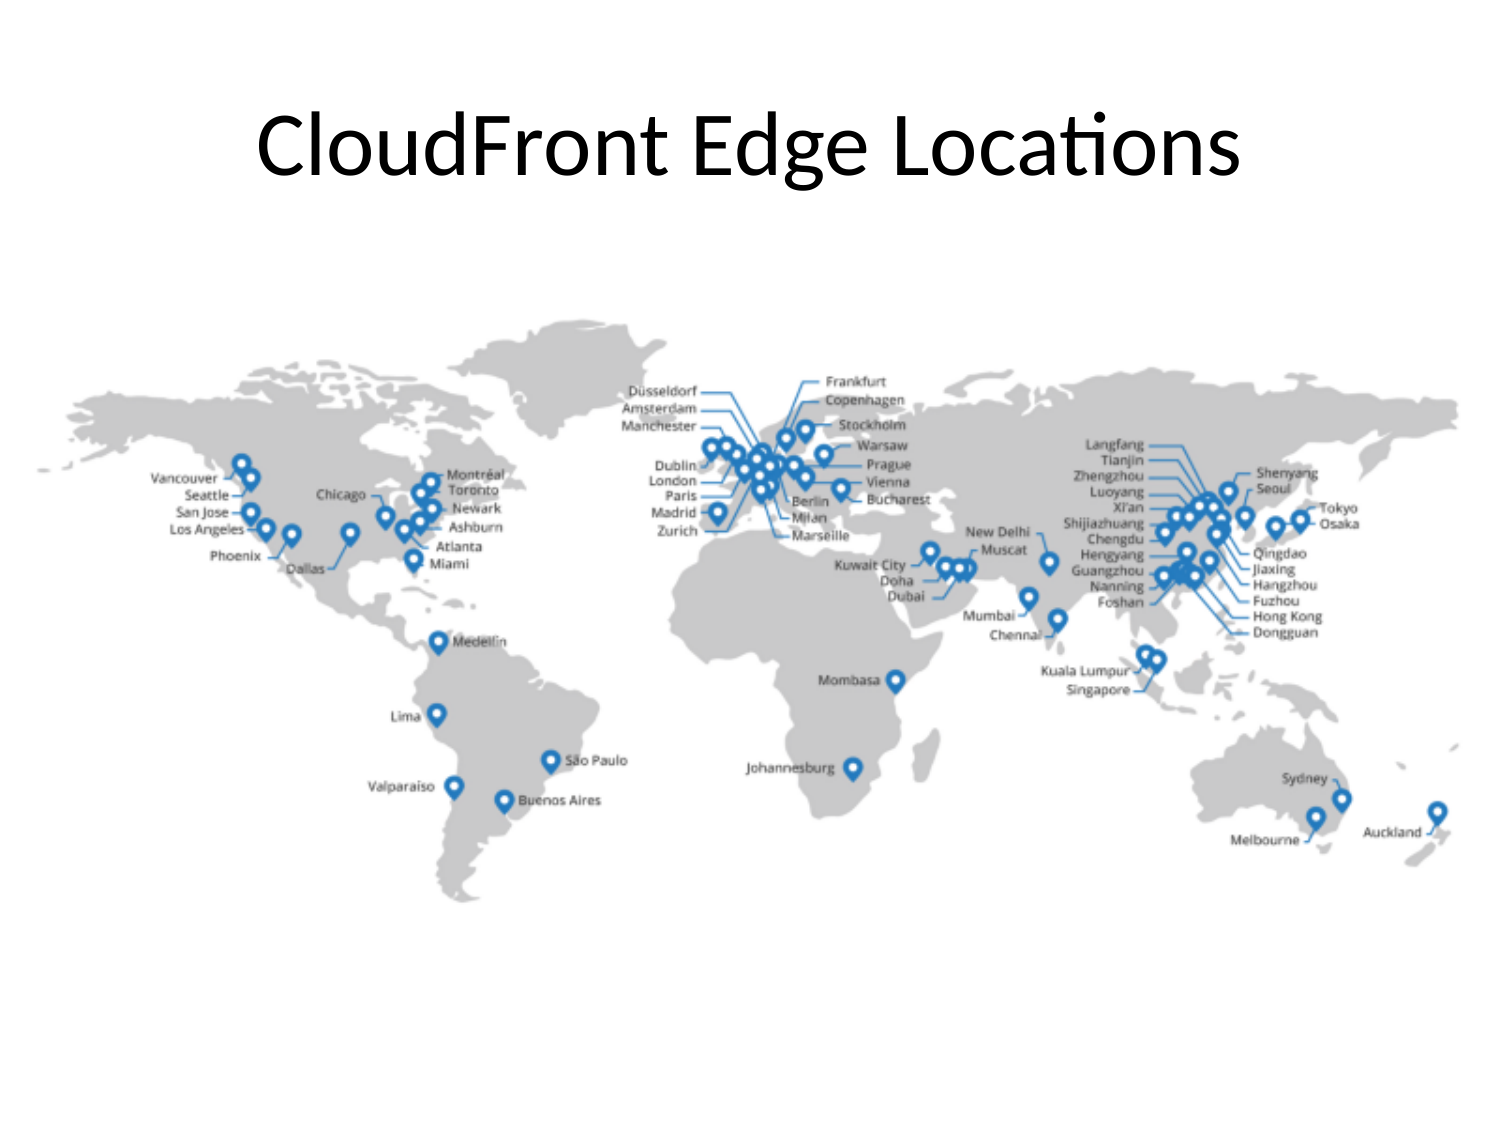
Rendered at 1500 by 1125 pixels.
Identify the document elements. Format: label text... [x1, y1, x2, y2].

title CloudFront Edge Locations [75, 45, 1425, 233]
picture [0, 283, 1500, 918]
